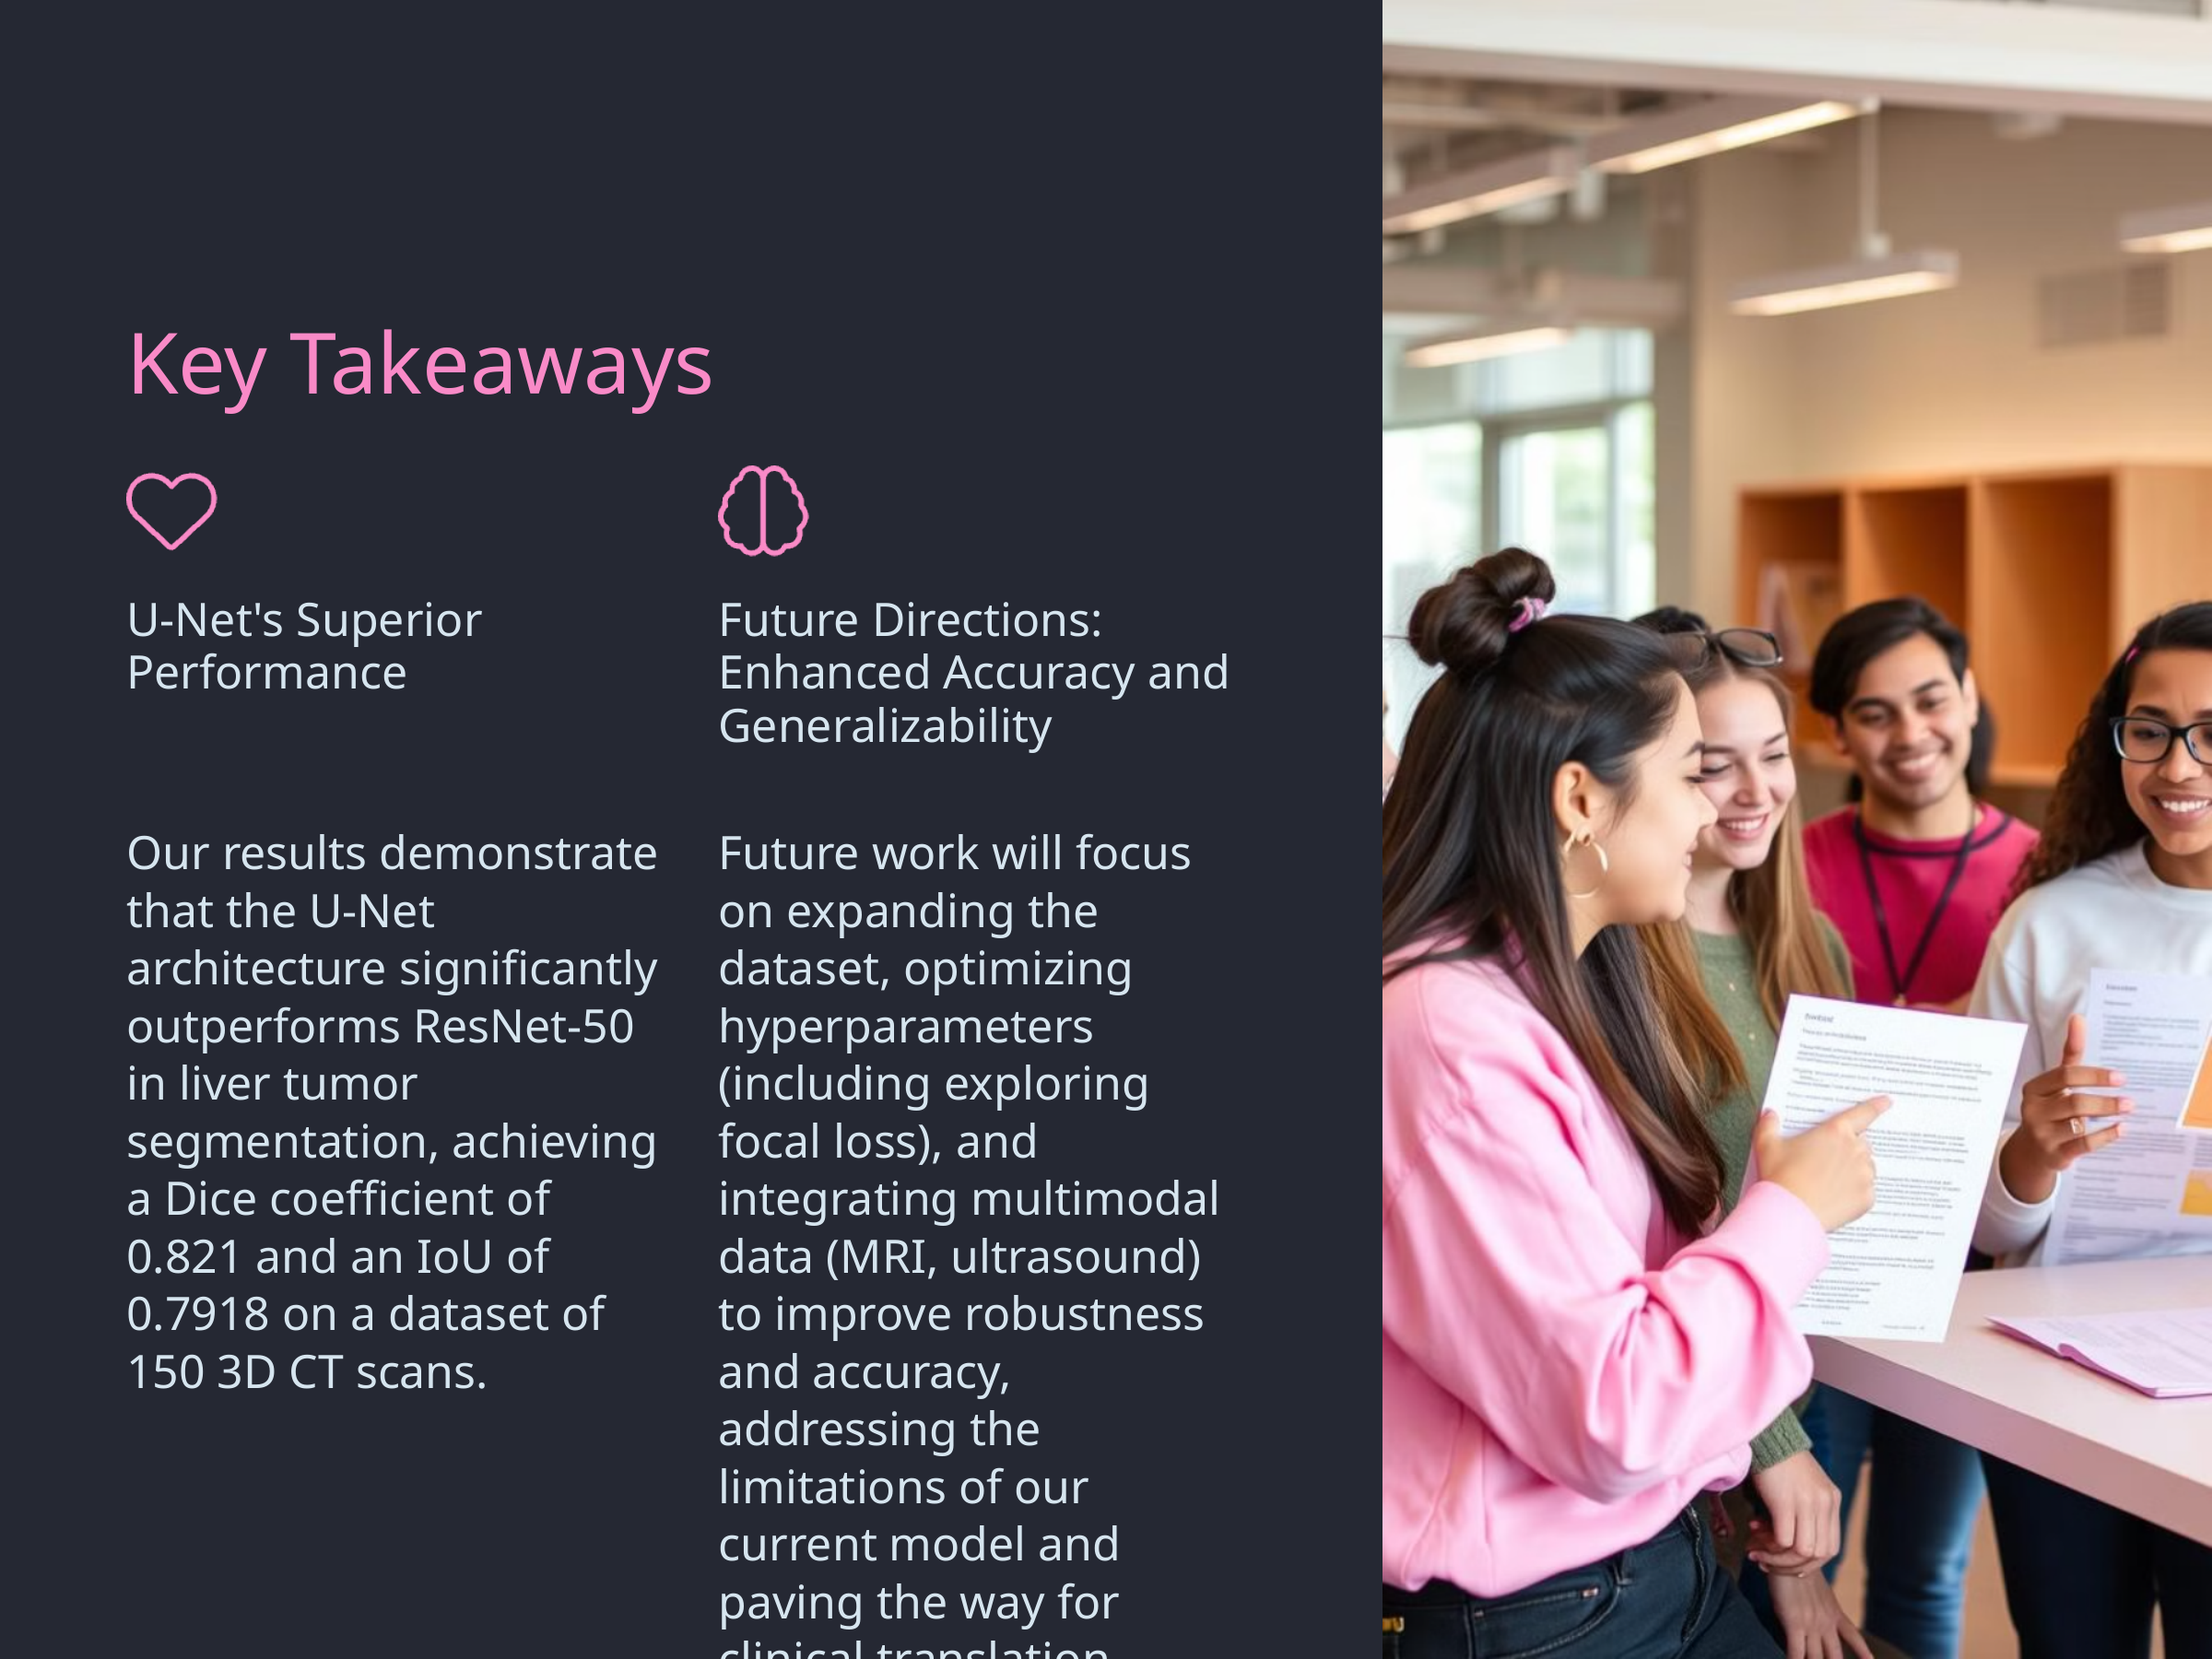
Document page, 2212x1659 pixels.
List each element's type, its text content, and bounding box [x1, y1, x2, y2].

picture [1382, 0, 2212, 1659]
text_box Key Takeaways [126, 305, 979, 412]
text_box Future Directions: Enhanced Accuracy and Generalizability [718, 593, 1256, 753]
text_box Our results demonstrate that the U-Net architecture significantly outperforms ResNet-50 in liver tumor segmentation, achieving a Dice coefficient of 0.821 and an IoU of 0.7918 on a dataset of 150 3D CT scans. [126, 821, 665, 1308]
picture [126, 465, 218, 557]
text_box Future work will focus on expanding the dataset, optimizing hyperparameters (including exploring focal loss), and integrating multimodal data (MRI, ultrasound) to improve robustness and accuracy, addressing the limitations of our current model and paving the way for clinical translation. [718, 821, 1256, 1524]
picture [718, 465, 809, 557]
text_box U-Net's Superior Performance [126, 593, 665, 700]
